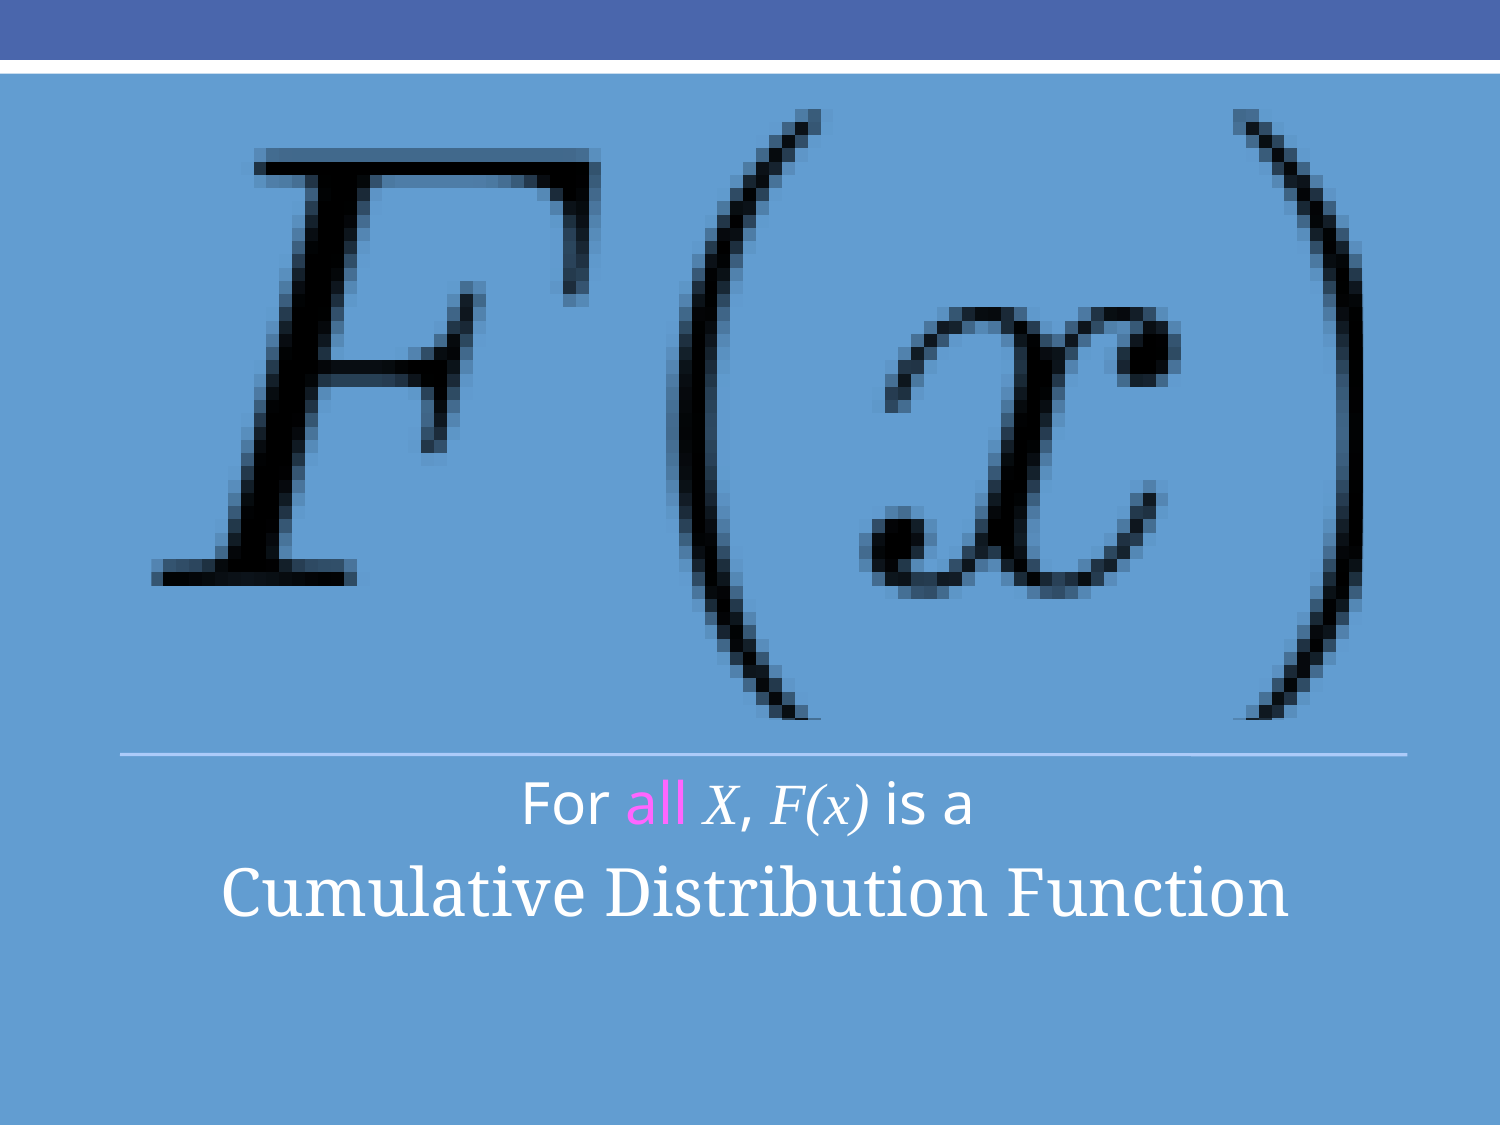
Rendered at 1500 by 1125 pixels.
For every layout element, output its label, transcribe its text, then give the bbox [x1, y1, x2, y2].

list For all X, F(x) is a Cumulative Distribution Function [118, 758, 1394, 1006]
picture [151, 96, 1364, 720]
